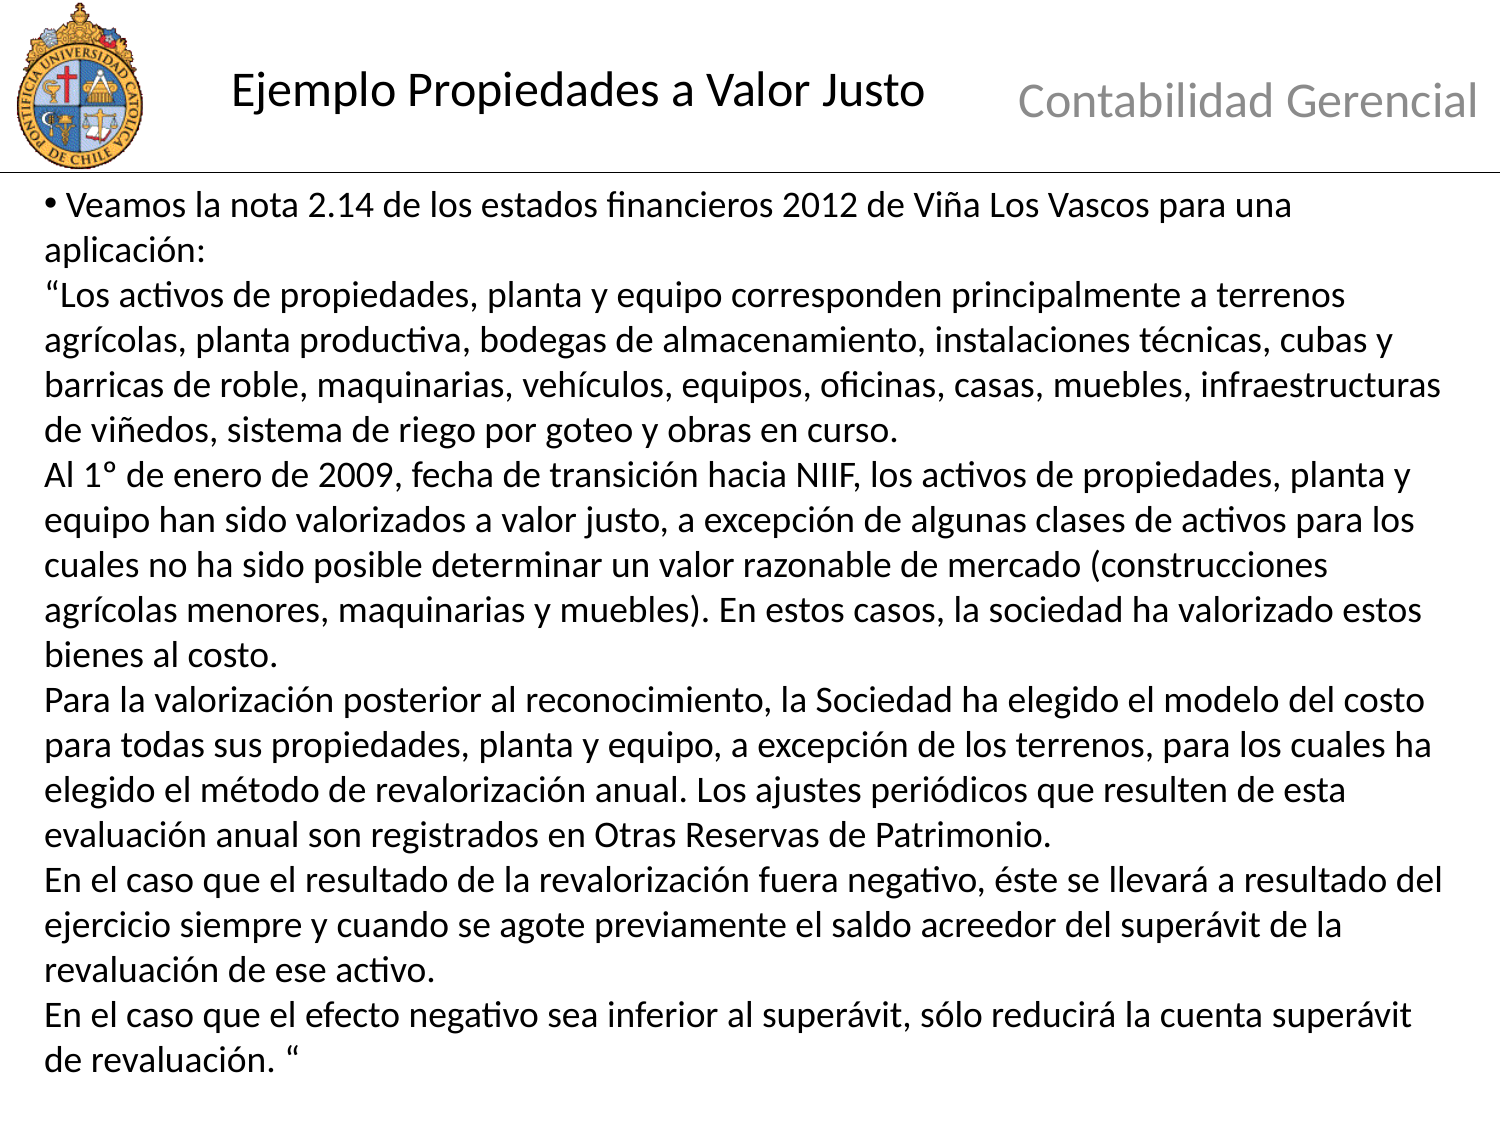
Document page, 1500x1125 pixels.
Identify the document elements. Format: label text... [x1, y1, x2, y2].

text_box Veamos la nota 2.14 de los estados financieros 2012 de Viña Los Vascos para una aplicación: “Los activos de propiedades, planta y equipo corresponden principalmente a terrenos agrícolas, planta productiva, bodegas de almacenamiento, instalaciones técnicas, cubas y barricas de roble, maquinarias, vehículos, equipos, oficinas, casas, muebles, infraestructuras de viñedos, sistema de riego por goteo y obras en curso. Al 1º de enero de 2009, fecha de transición hacia NIIF, los activos de propiedades, planta y equipo han sido valorizados a valor justo, a excepción de algunas clases de activos para los cuales no ha sido posible determinar un valor razonable de mercado (construcciones agrícolas menores, maquinarias y muebles). En estos casos, la sociedad ha valorizado estos bienes al costo. Para la valorización posterior al reconocimiento, la Sociedad ha elegido el modelo del costo para todas sus propiedades, planta y equipo, a excepción de los terrenos, para los cuales ha elegido el método de revalorización anual. Los ajustes periódicos que resulten de esta evaluación anual son registrados en Otras Reservas de Patrimonio. En el caso que el resultado de la revalorización fuera negativo, éste se llevará a resultado del ejercicio siempre y cuando se agote previamente el saldo acreedor del superávit de la revaluación de ese activo. En el caso que el efecto negativo sea inferior al superávit, sólo reducirá la cuenta superávit de revaluación. “ [29, 180, 1471, 1088]
title Ejemplo Propiedades a Valor Justo [160, 0, 998, 171]
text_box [29, 173, 165, 180]
subtitle Contabilidad Gerencial [998, 0, 1500, 172]
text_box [0, 0, 160, 172]
